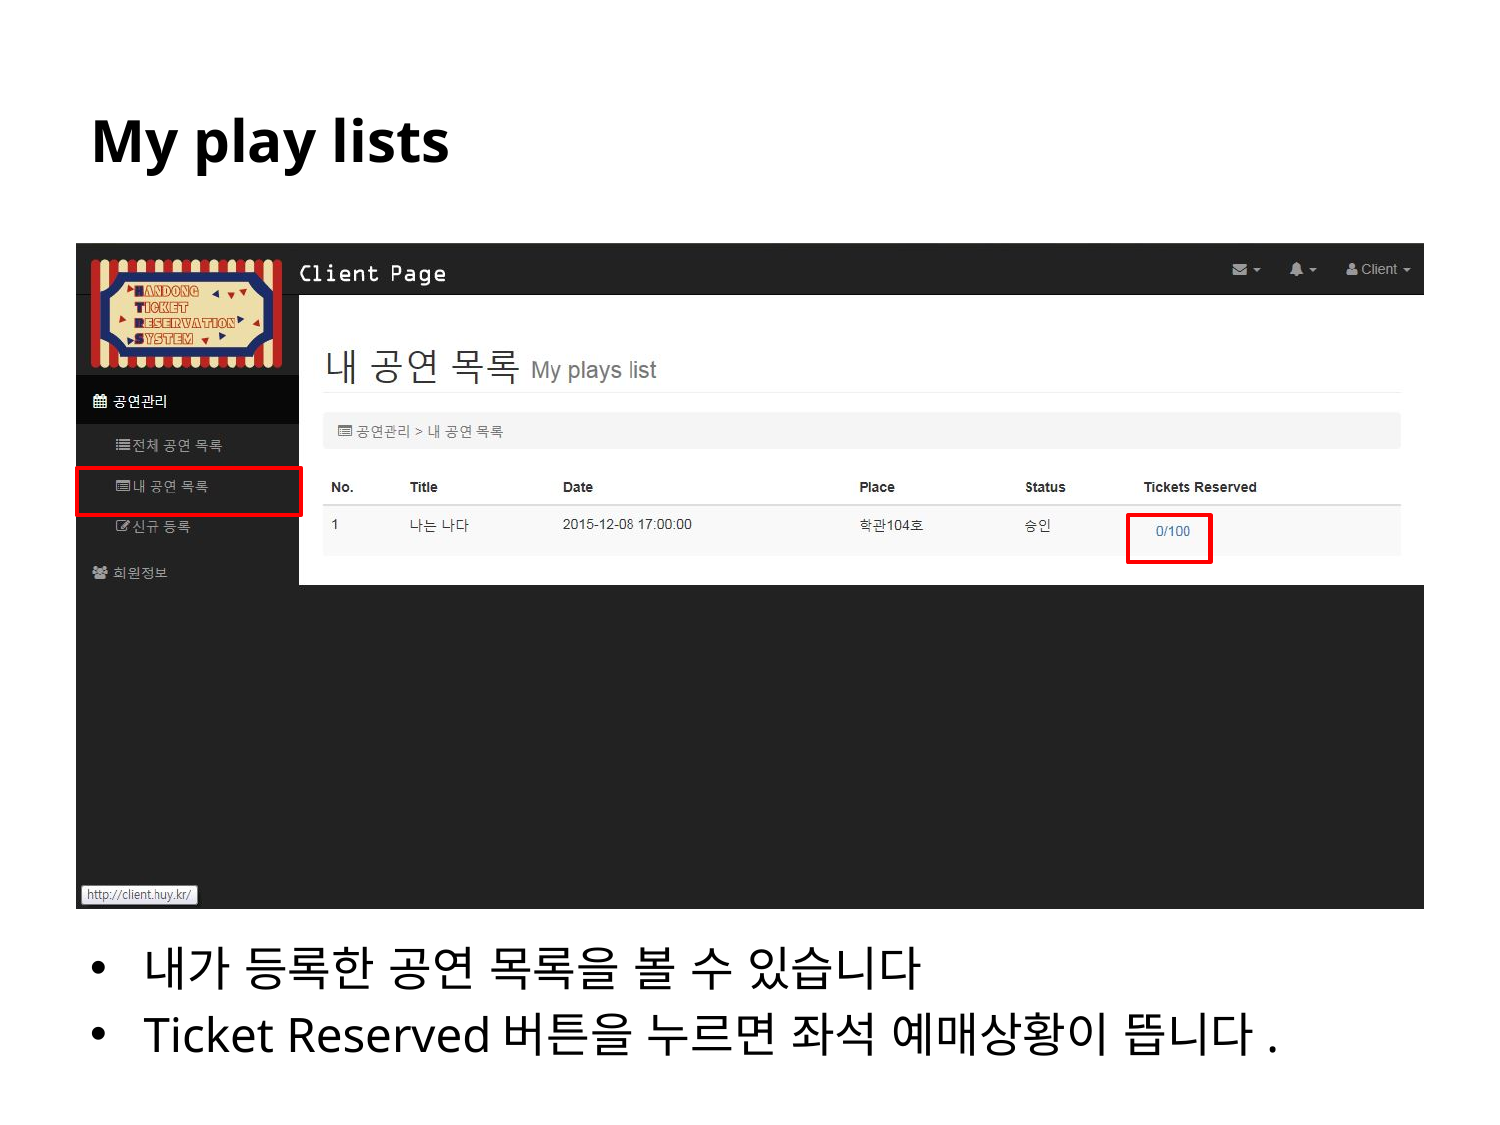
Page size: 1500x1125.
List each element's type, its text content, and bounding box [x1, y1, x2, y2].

title My play lists [75, 45, 1425, 233]
picture [76, 243, 1424, 909]
list 내가 등록한 공연 목록을 볼 수 있습니다 Ticket Reserved버튼을 누르면 좌석 예매상황이 뜹니다. [75, 931, 1425, 1071]
